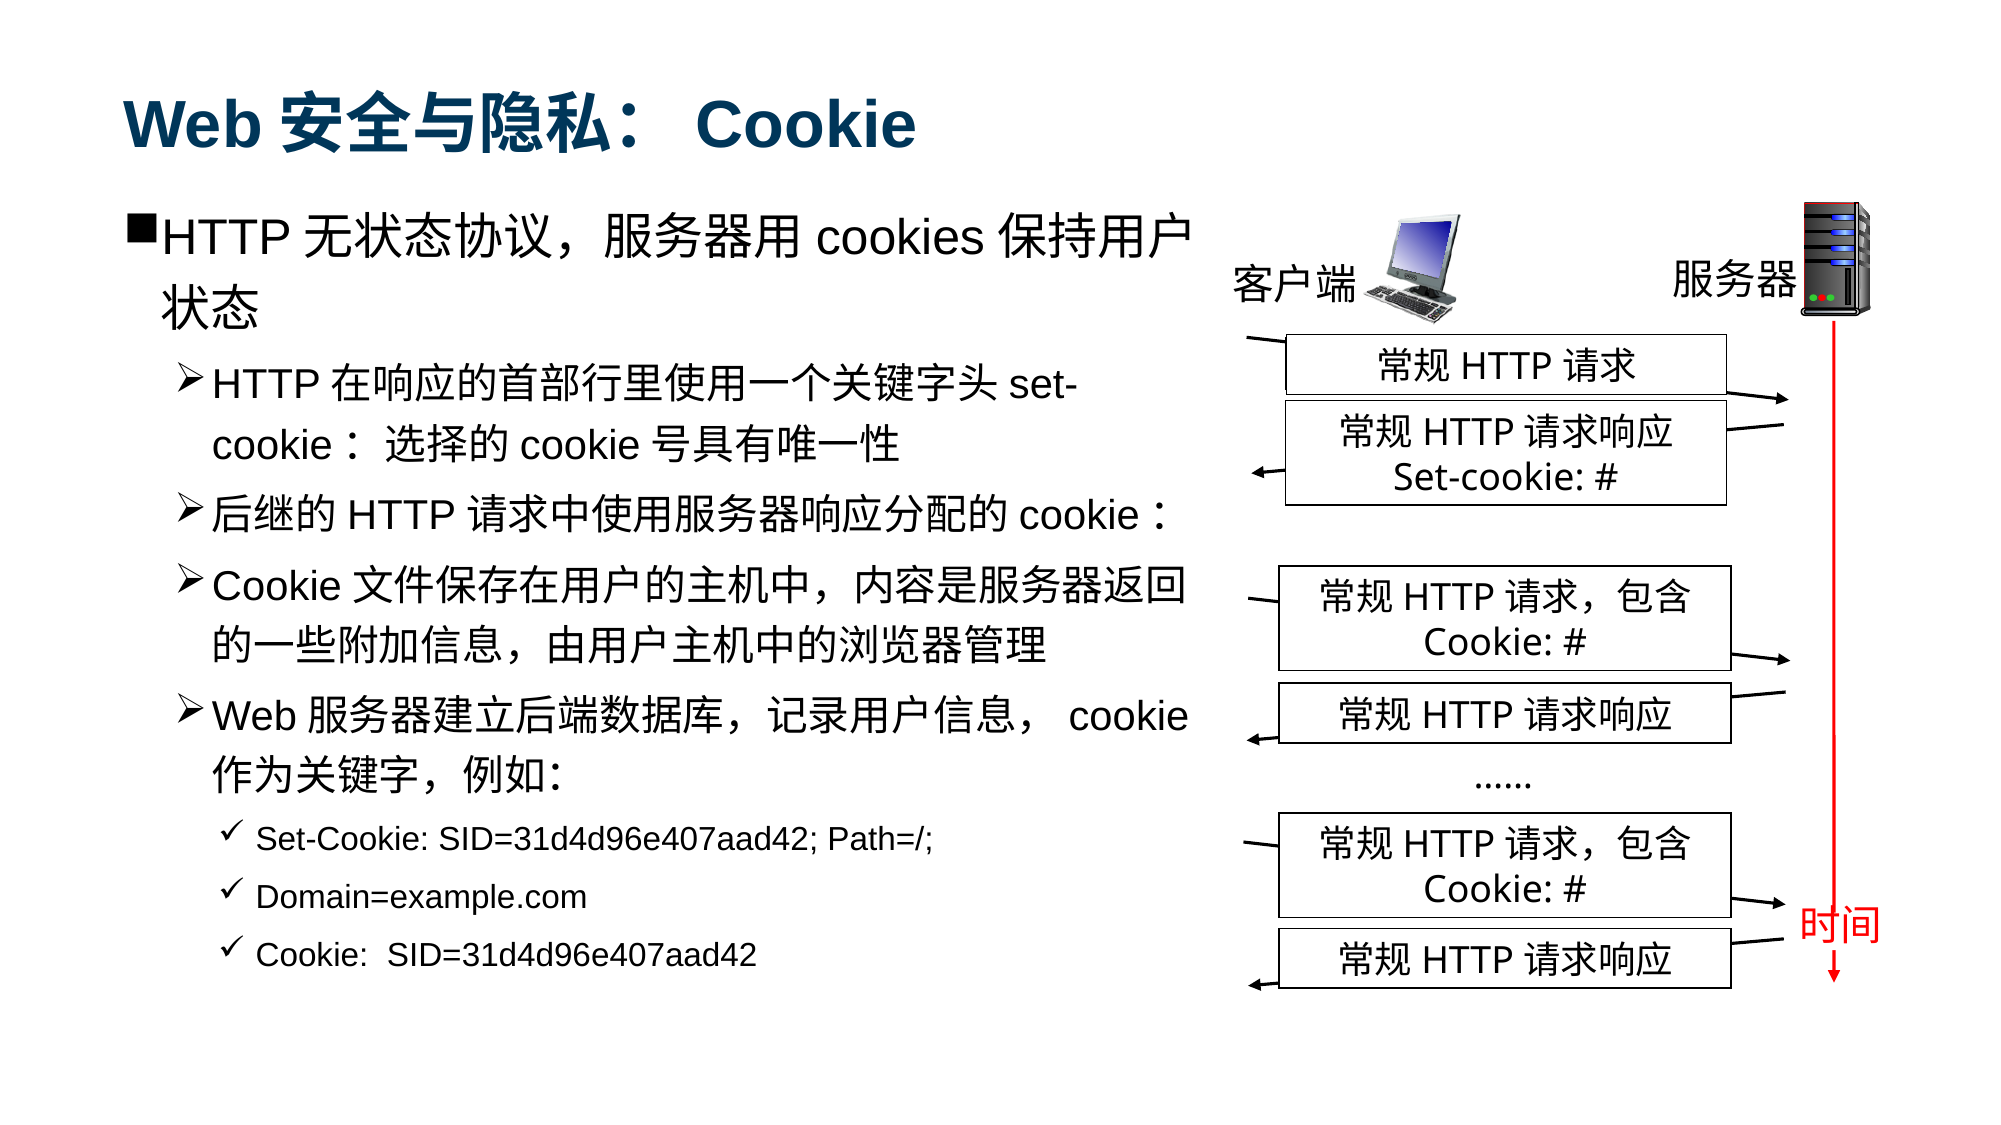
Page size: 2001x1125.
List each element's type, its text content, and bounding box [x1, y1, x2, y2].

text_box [1217, 202, 1899, 989]
title Web安全与隐私：Cookie [108, 21, 1890, 169]
list HTTP无状态协议，服务器用cookies保持用户状态 HTTP在响应的首部行里使用一个关键字头set-cookie：选择的cookie号具有唯一性 后继的HTTP请求中使用服务器响应分配的cookie： Cookie文件保存在用户的主机中，内容是服务器返回的一些附加信息，由用户主机中的浏览器管理 Web服务器建立后端数据库，记录用户信息，cookie作为关键字，例如： Set-Cookie: SID=31d4d96e407aad42; Path=/; Domain=example.com Cookie: SID=31d4d96e407aad42 [108, 185, 1226, 1007]
